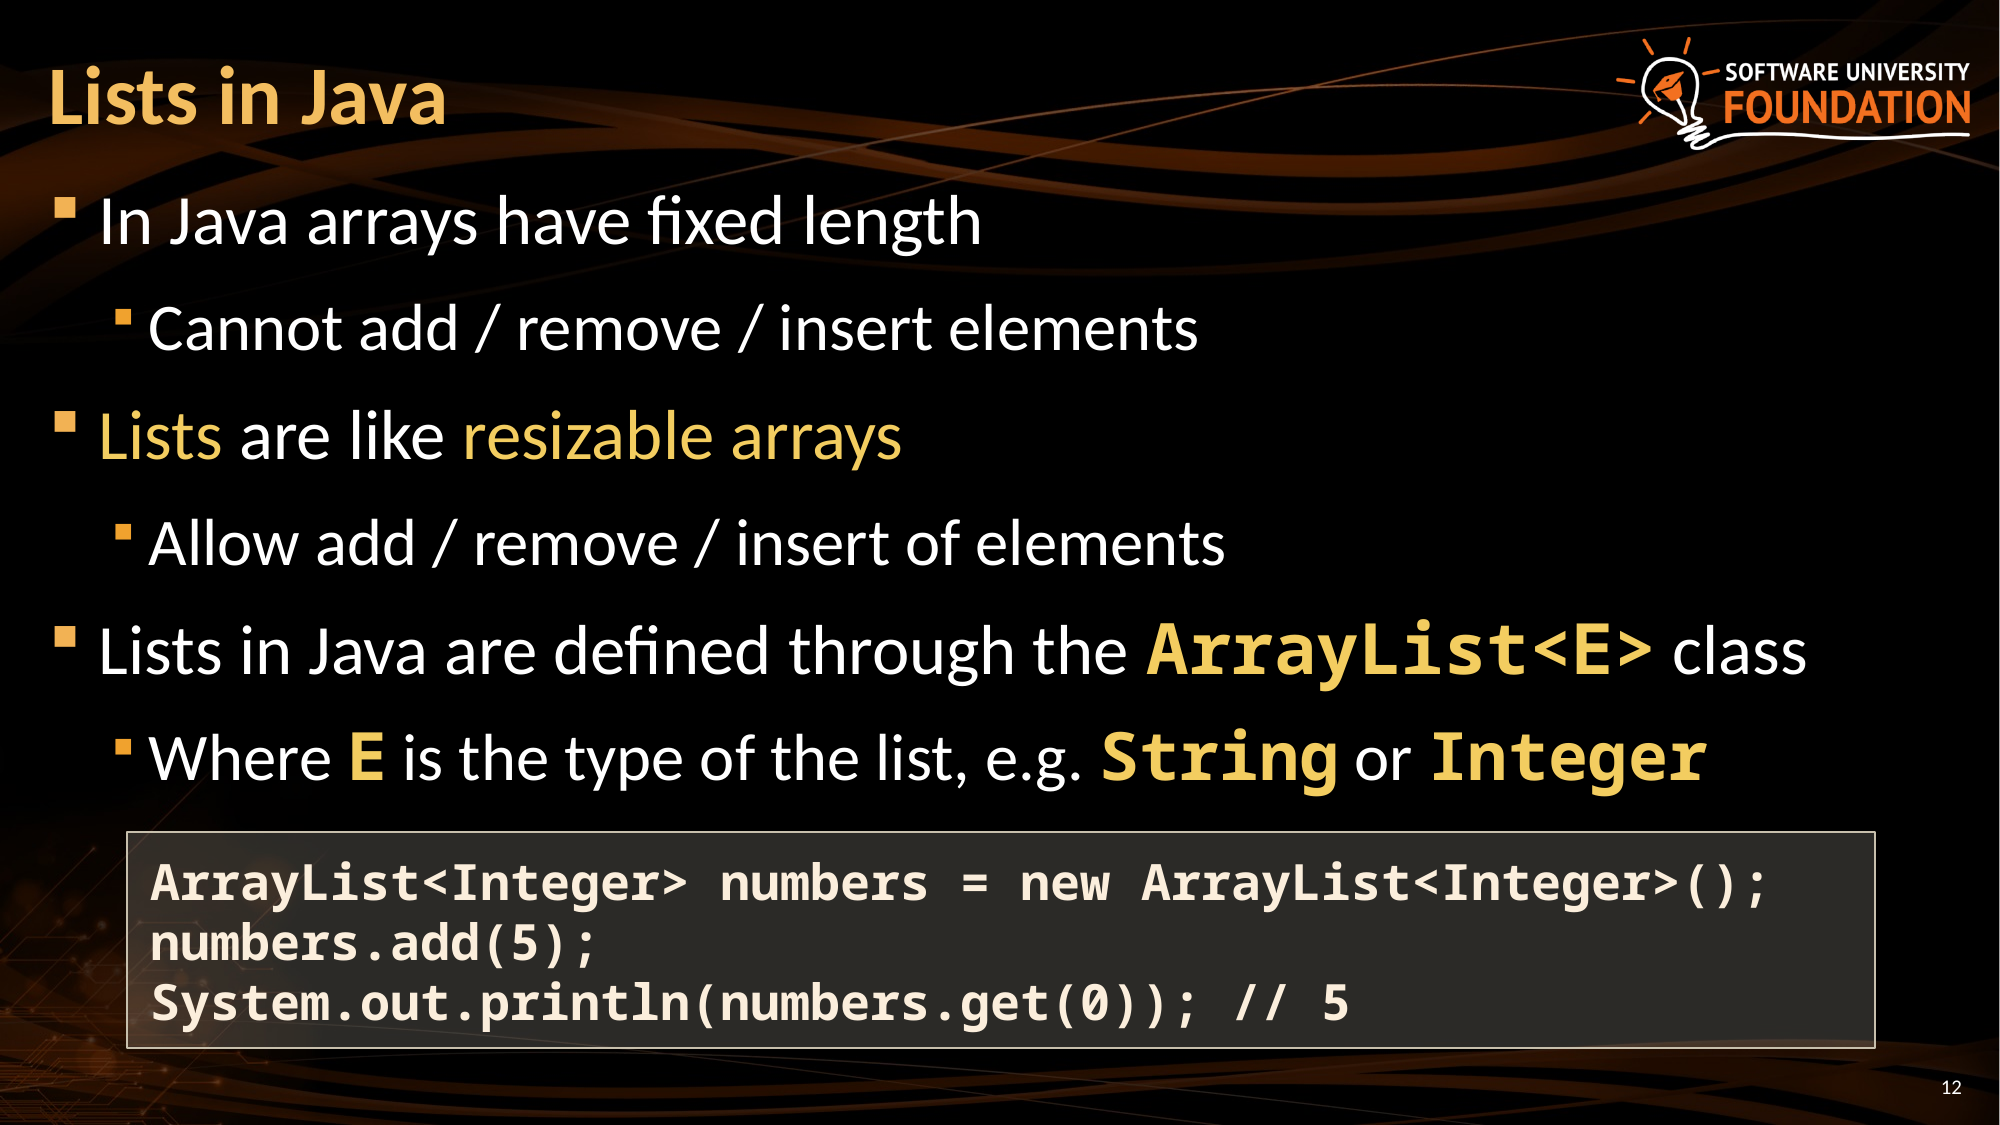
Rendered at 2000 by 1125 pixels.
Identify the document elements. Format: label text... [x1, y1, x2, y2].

list In Java arrays have fixed length Cannot add / remove / insert elements Lists are like resizable arrays Allow add / remove / insert of elements Lists in Java are defined through the ArrayList<E> class Where E is the type of the list, e.g. String or Integer [31, 167, 1968, 1108]
title Lists in Java [30, 6, 1602, 189]
text_box ArrayList<Integer> numbers = new ArrayList<Integer>(); numbers.add(5); System.out.println(numbers.get(0)); // 5 [127, 832, 1875, 1048]
picture [0, 0, 2000, 1125]
